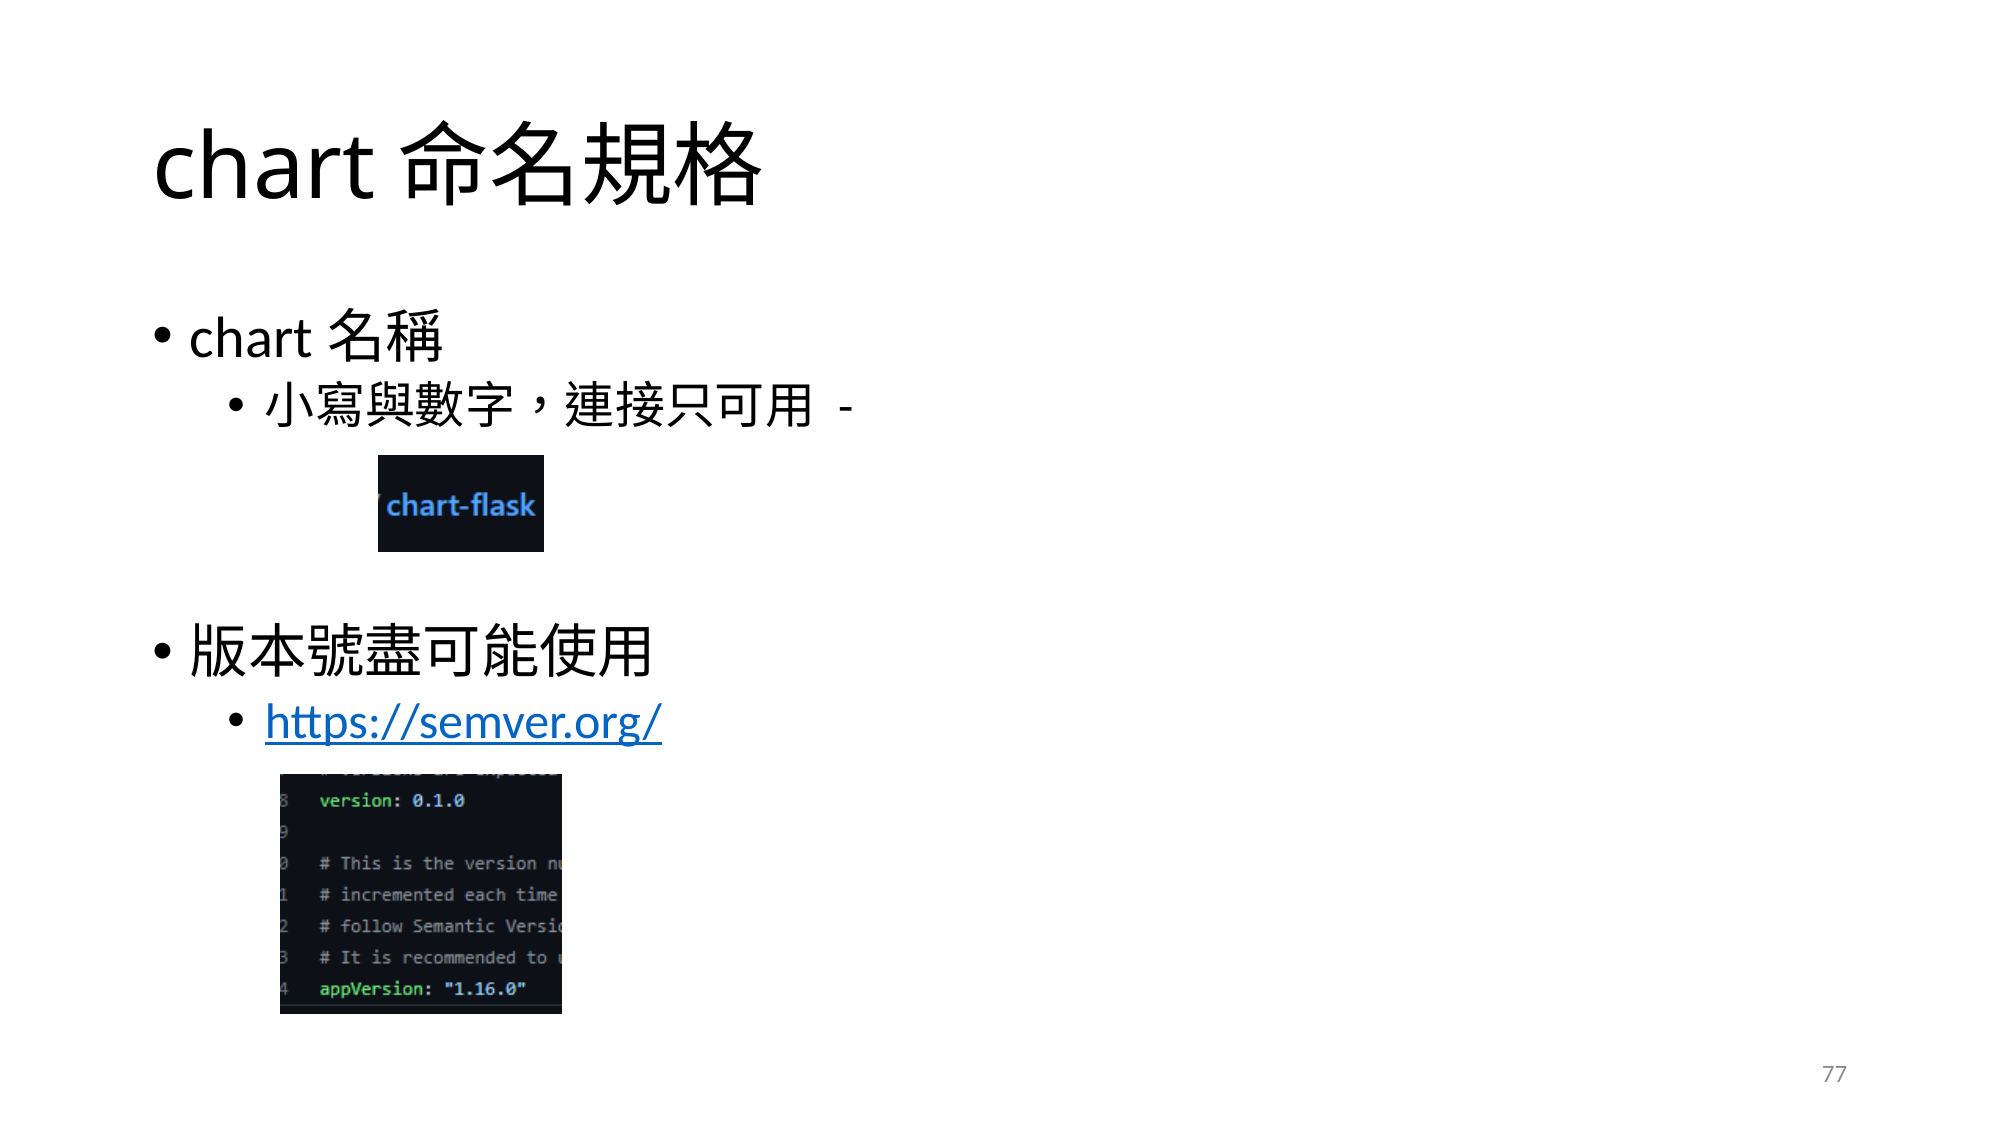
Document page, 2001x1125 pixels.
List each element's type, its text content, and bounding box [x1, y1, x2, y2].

slide_number 77 [1412, 1042, 1863, 1103]
picture [378, 455, 544, 552]
list chart名稱 小寫與數字，連接只可用 - 版本號盡可能使用 https://semver.org/ [137, 299, 1863, 1014]
title chart命名規格 [137, 59, 1863, 278]
picture [280, 774, 562, 1014]
